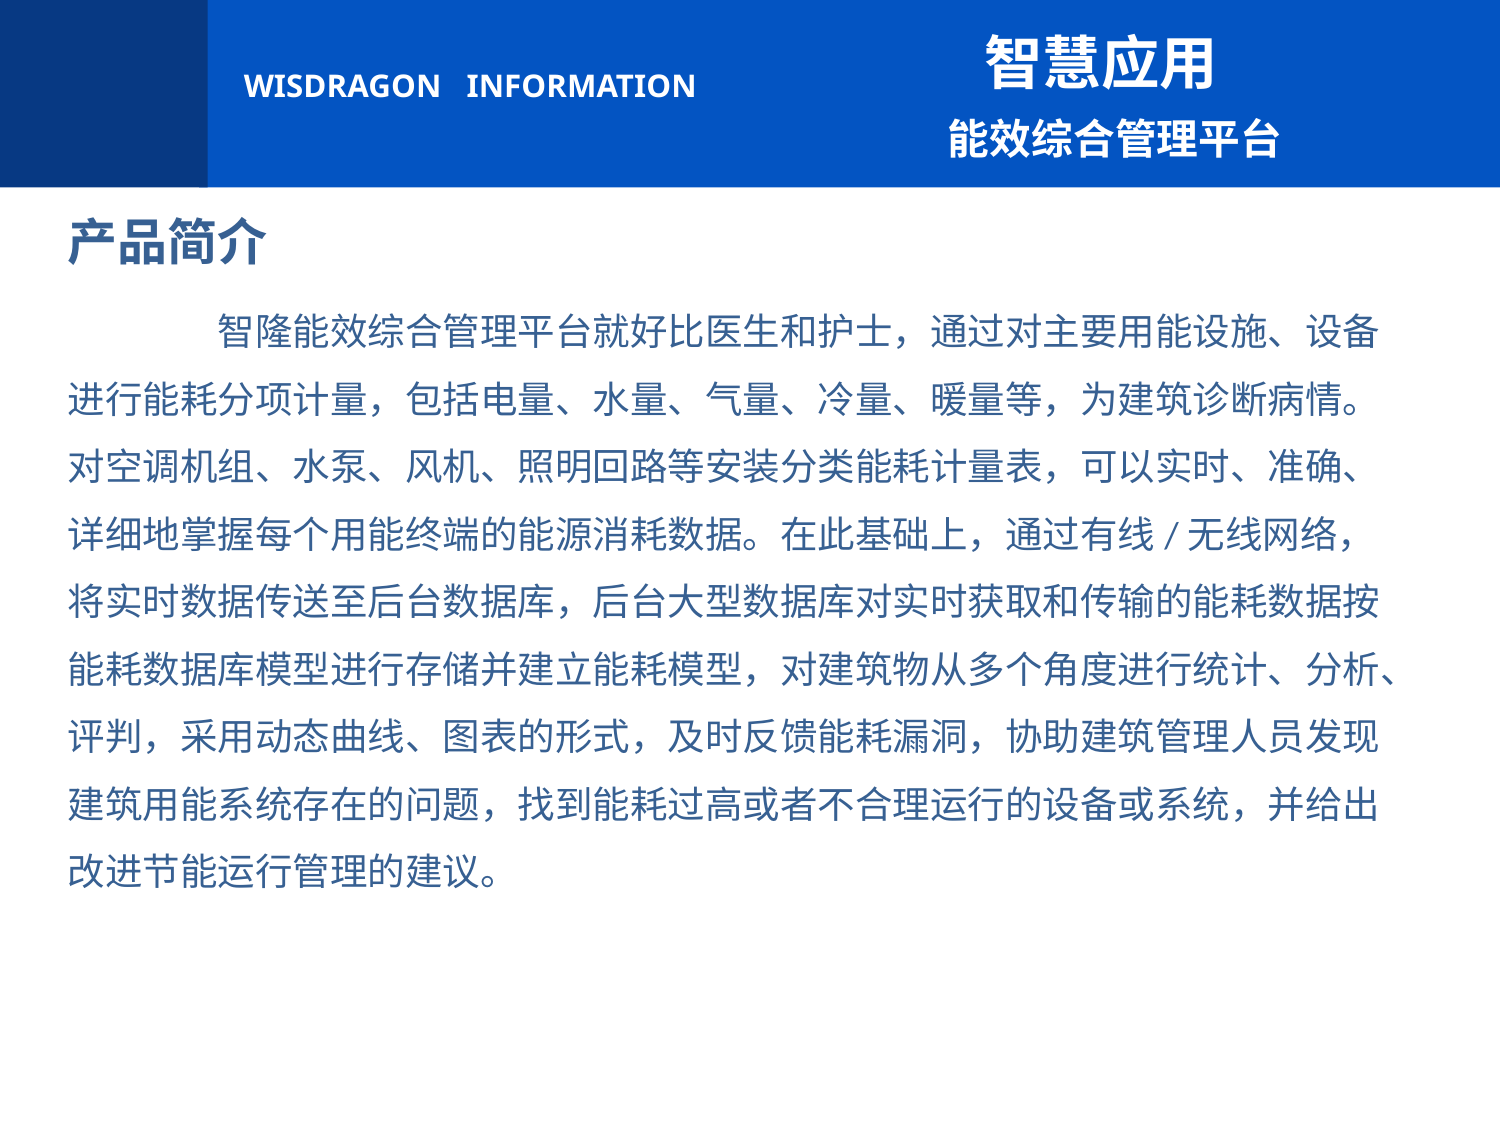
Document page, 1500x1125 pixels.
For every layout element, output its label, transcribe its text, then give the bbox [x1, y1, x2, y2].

list 产品简介 智隆能效综合管理平台就好比医生和护士，通过对主要用能设施、设备进行能耗分项计量，包括电量、水量、气量、冷量、暖量等，为建筑诊断病情。对空调机组、水泵、风机、照明回路等安装分类能耗计量表，可以实时、准确、详细地掌握每个用能终端的能源消耗数据。在此基础上，通过有线/无线网络，将实时数据传送至后台数据库，后台大型数据库对实时获取和传输的能耗数据按能耗数据库模型进行存储并建立能耗模型，对建筑物从多个角度进行统计、分析、评判，采用动态曲线、图表的形式，及时反馈能耗漏洞，协助建筑管理人员发现建筑用能系统存在的问题，找到能耗过高或者不合理运行的设备或系统，并给出改进节能运行管理的建议。 [53, 172, 1404, 916]
text_box 智慧应用 能效综合管理平台 [702, 19, 1500, 174]
